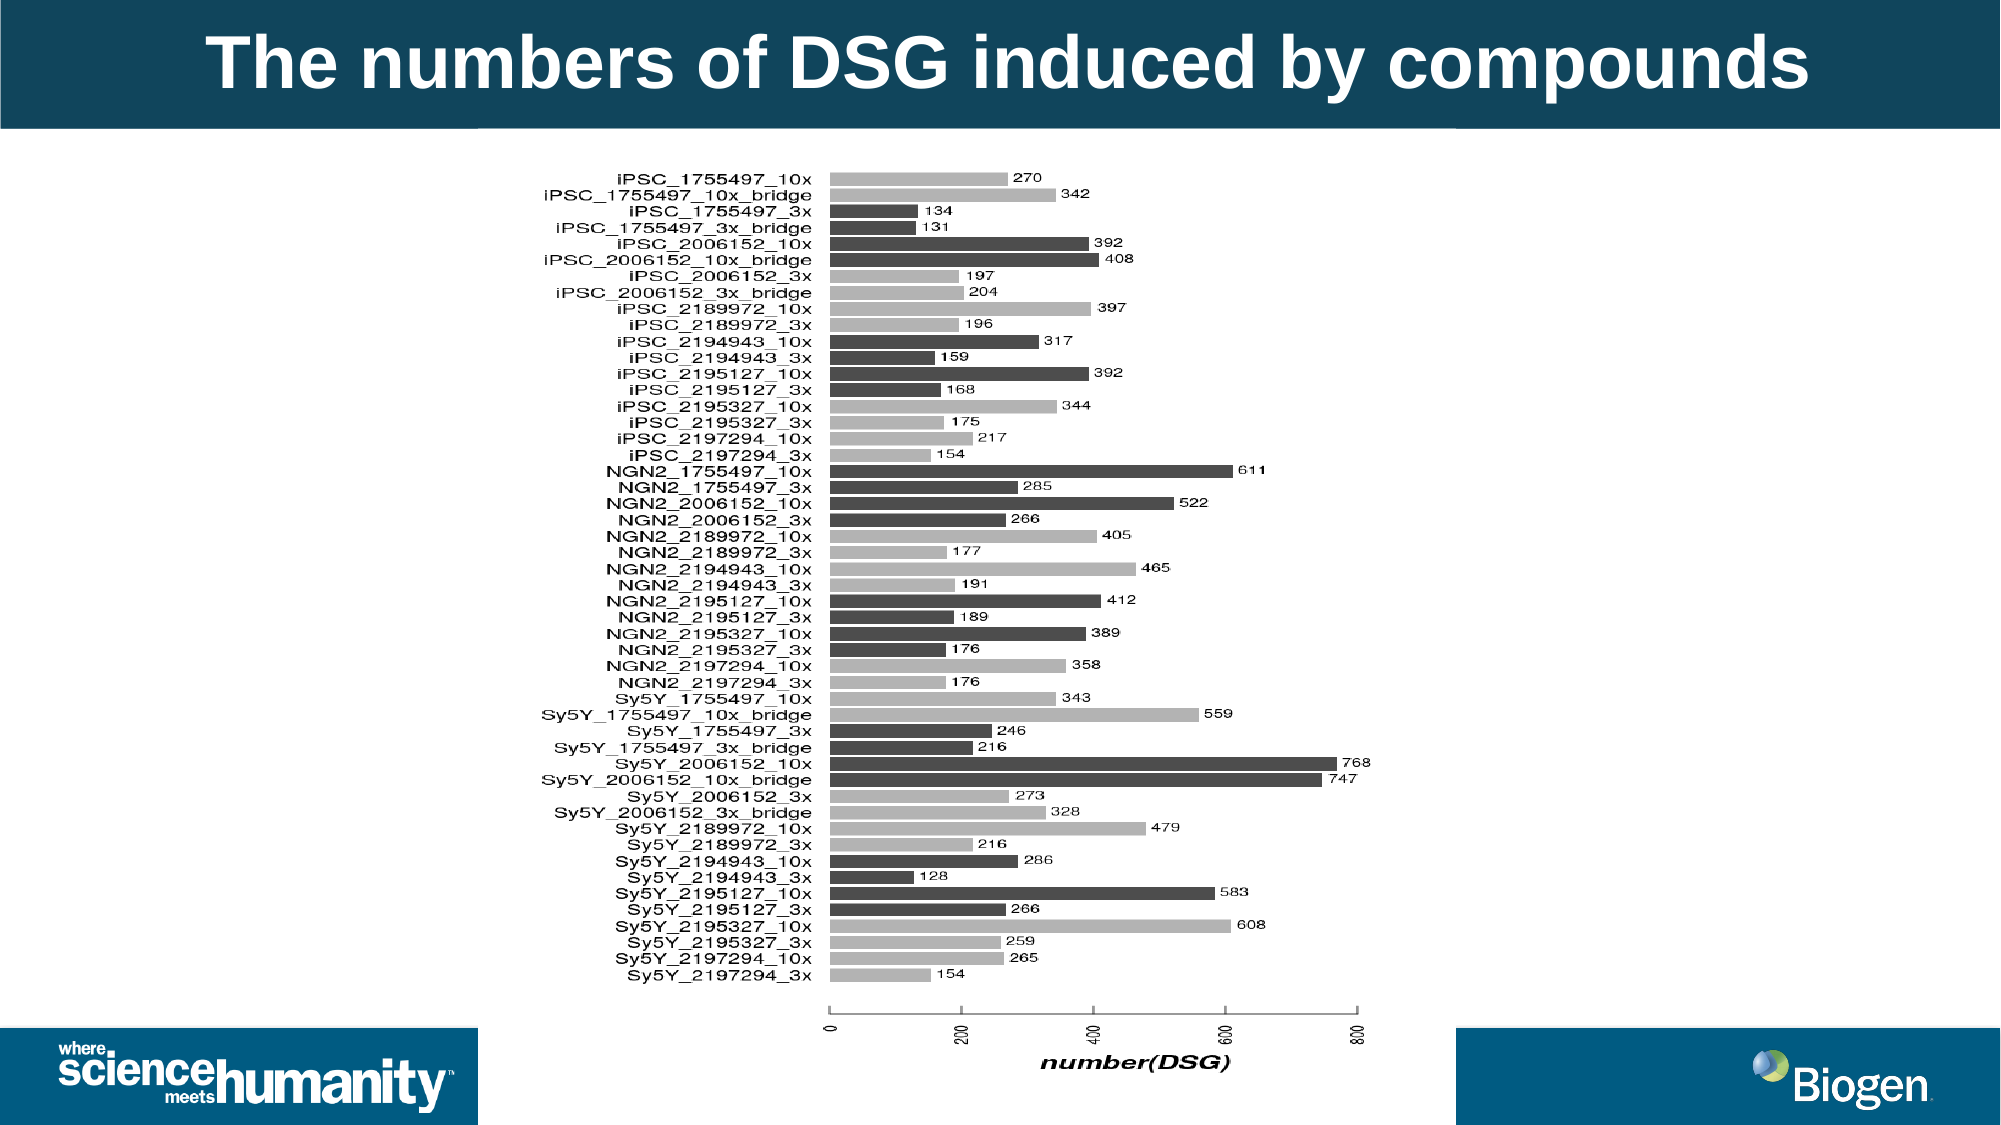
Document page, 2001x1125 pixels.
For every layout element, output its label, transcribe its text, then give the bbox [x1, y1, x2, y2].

picture [1857, 1091, 1880, 1110]
picture [1753, 1051, 1788, 1081]
text_box The numbers of DSG induced by compounds [0, 0, 2000, 129]
picture [1907, 1077, 1926, 1101]
picture [1881, 1076, 1903, 1101]
picture [1858, 1075, 1879, 1090]
picture [1795, 1068, 1819, 1101]
picture [1832, 1077, 1854, 1101]
picture [478, 128, 1457, 1125]
picture [1824, 1077, 1828, 1101]
